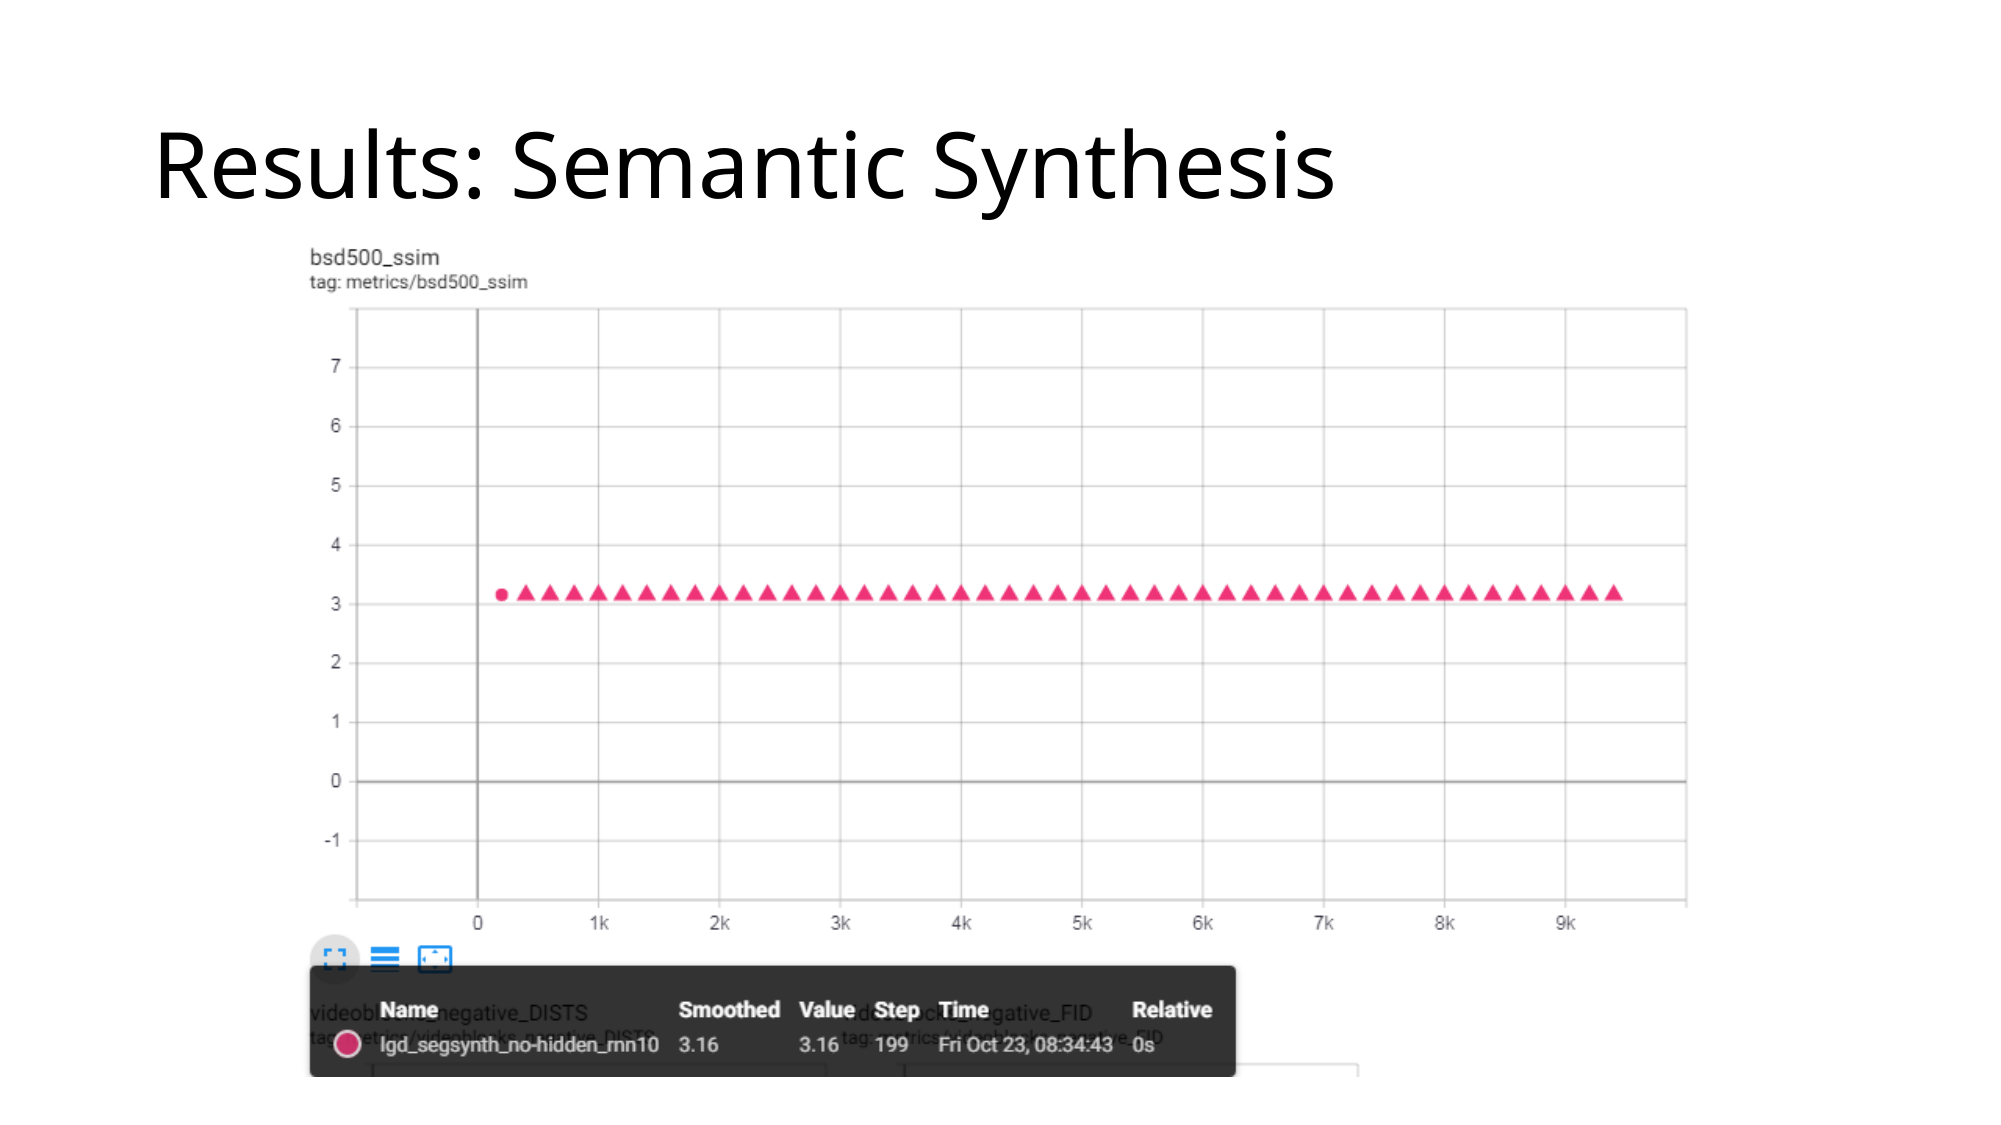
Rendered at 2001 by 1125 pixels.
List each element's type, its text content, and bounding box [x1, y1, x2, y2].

title Results: Semantic Synthesis [137, 59, 1863, 278]
picture [293, 237, 1707, 1077]
